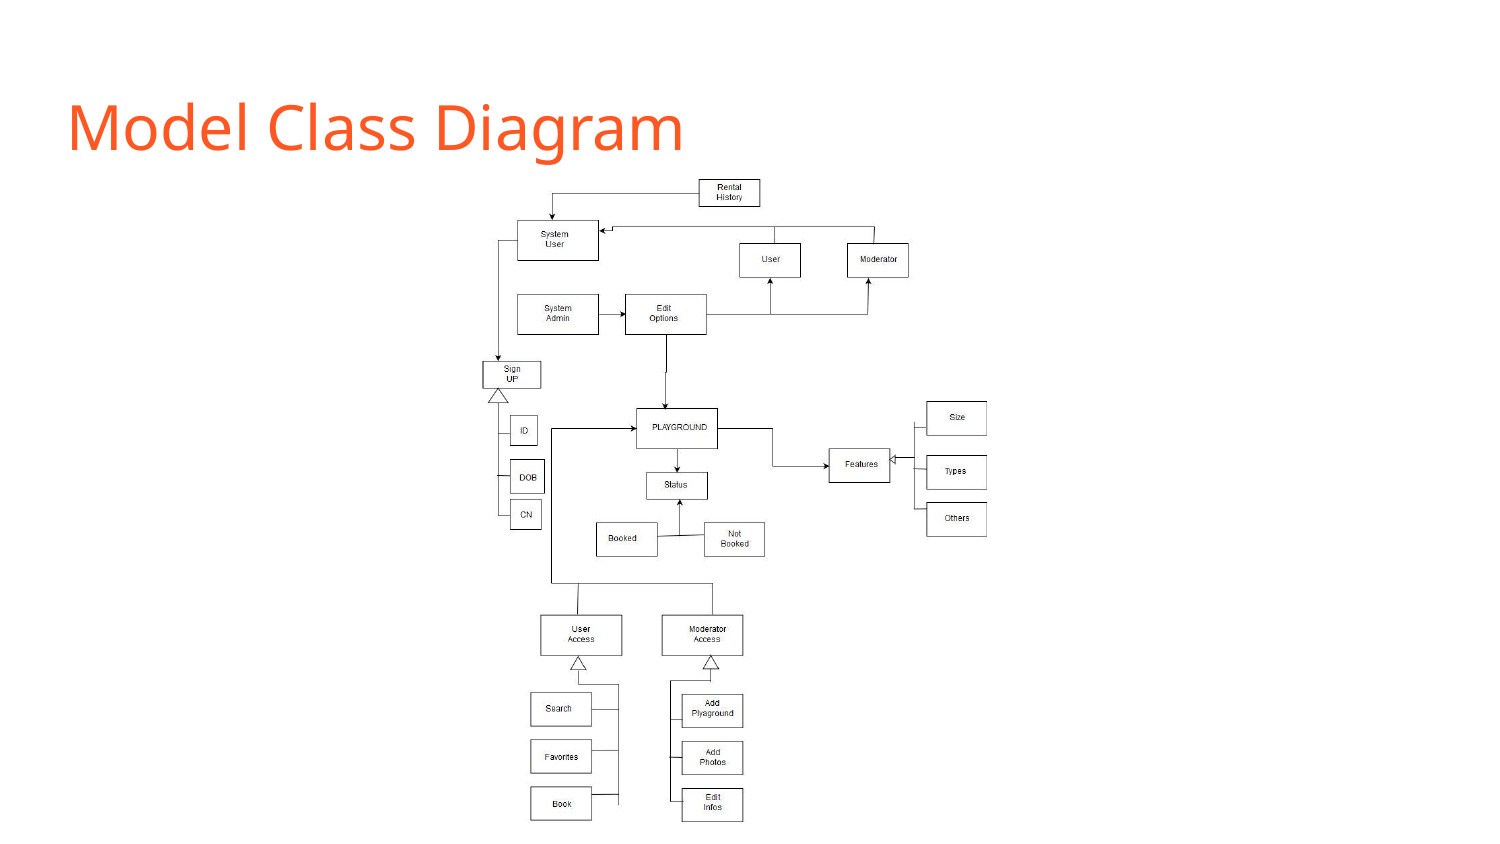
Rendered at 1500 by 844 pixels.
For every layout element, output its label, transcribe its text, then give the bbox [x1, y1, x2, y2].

picture [482, 179, 988, 823]
title Model Class Diagram [51, 72, 1449, 167]
